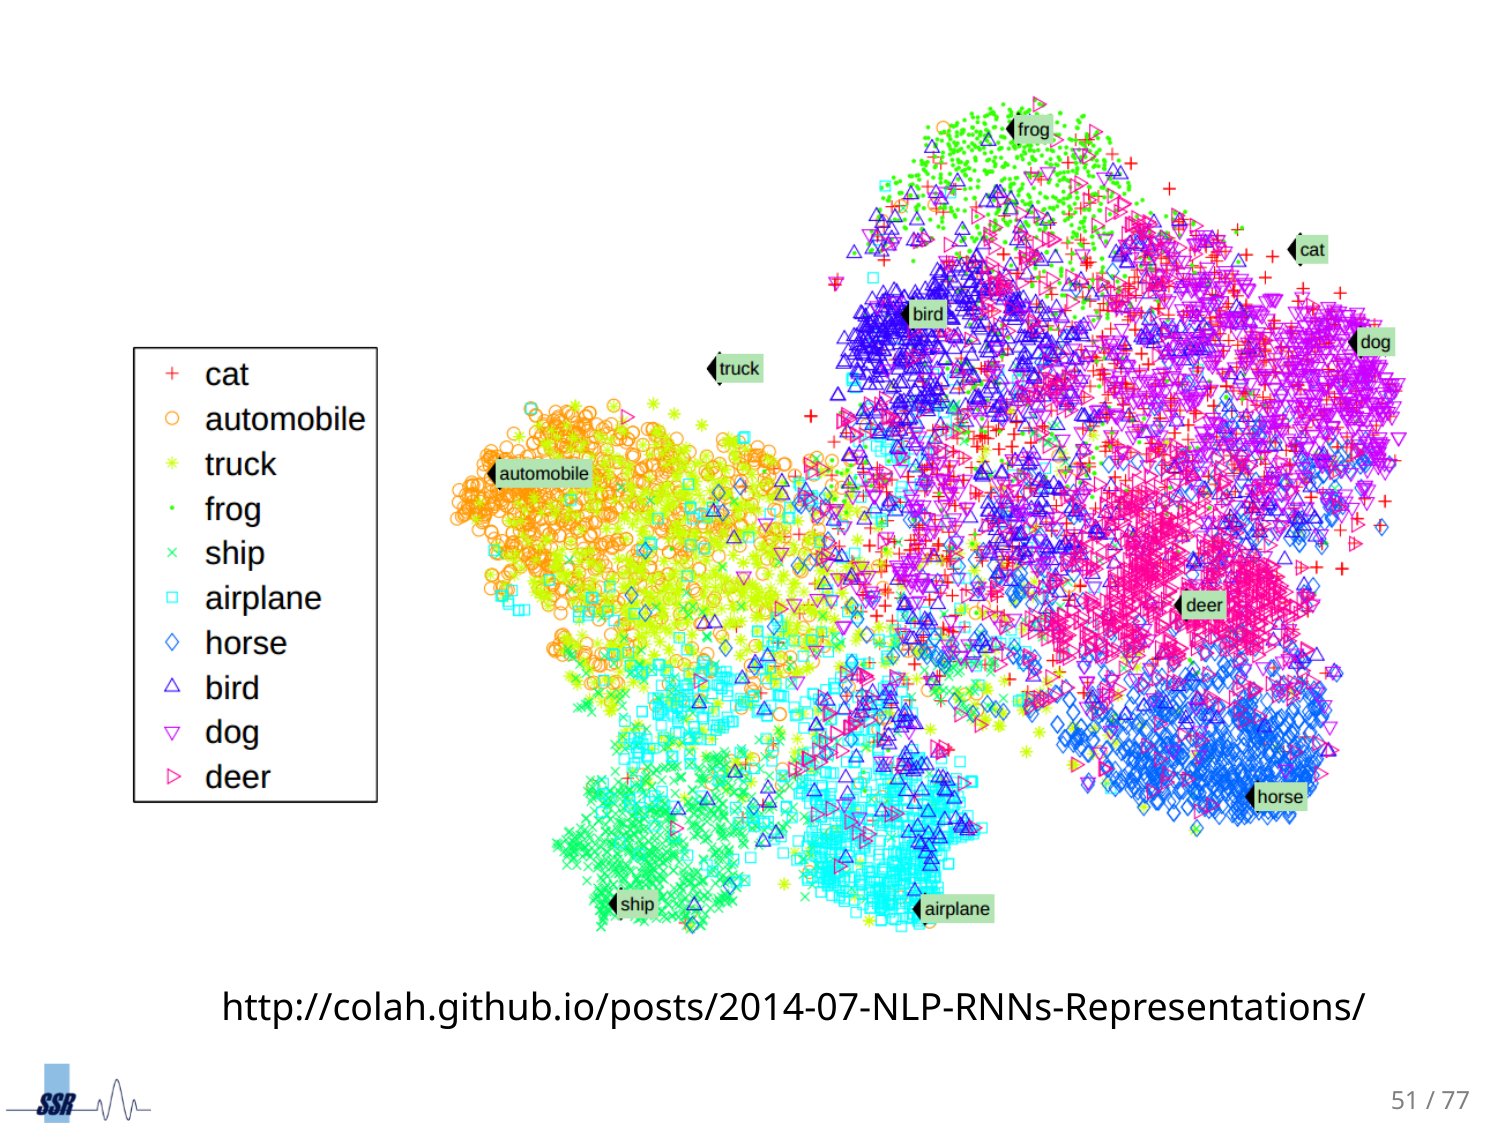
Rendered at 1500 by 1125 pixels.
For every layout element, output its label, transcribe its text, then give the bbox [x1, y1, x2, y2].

text_box http://colah.github.io/posts/2014-07-NLP-RNNs-Representations/ [206, 975, 1447, 1036]
picture [1, 1062, 151, 1125]
picture [88, 77, 1430, 967]
